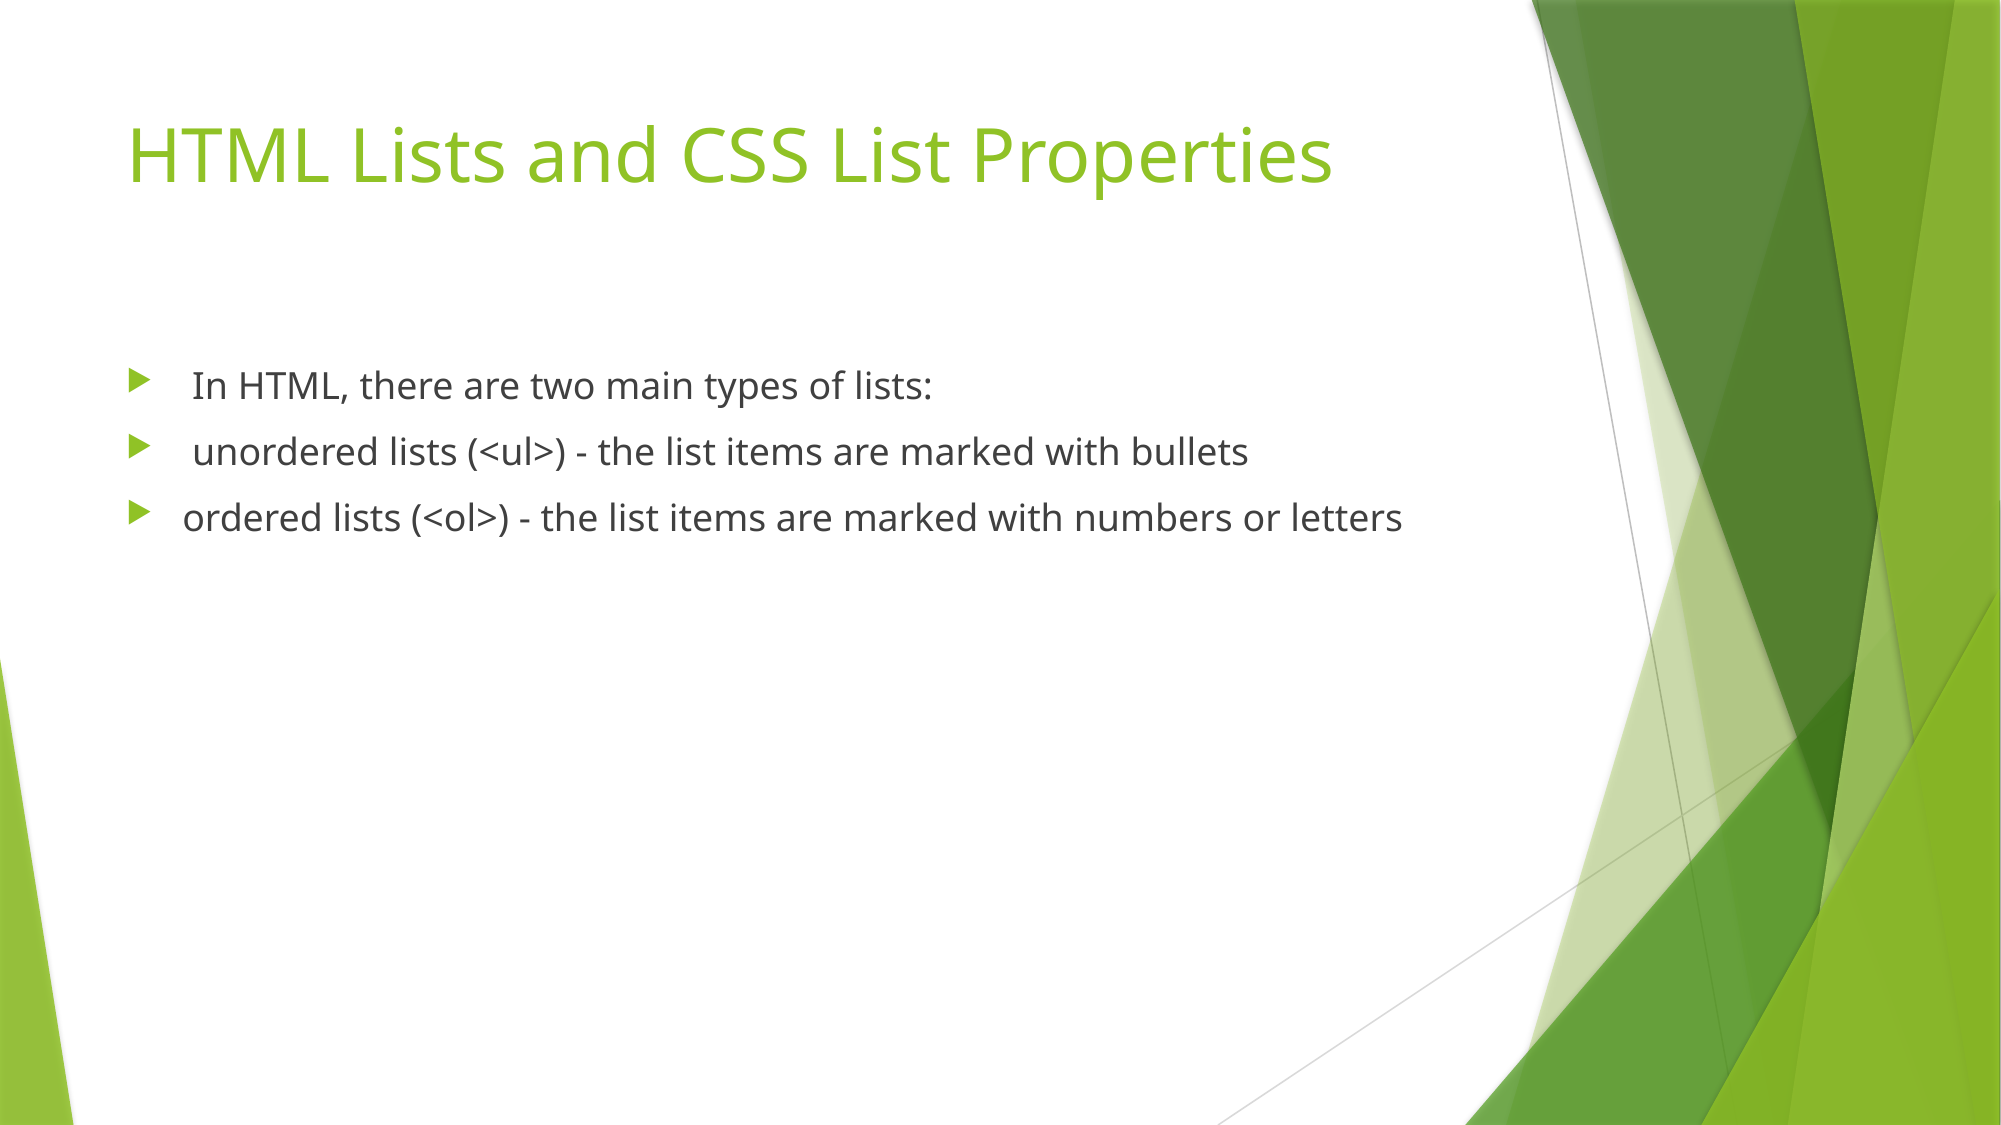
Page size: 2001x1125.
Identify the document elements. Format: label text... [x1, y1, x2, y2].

title HTML Lists and CSS List Properties [111, 99, 1522, 317]
list In HTML, there are two main types of lists: unordered lists (<ul>) - the list items are marked with bullets ordered lists (<ol>) - the list items are marked with numbers or letters [111, 354, 1522, 992]
